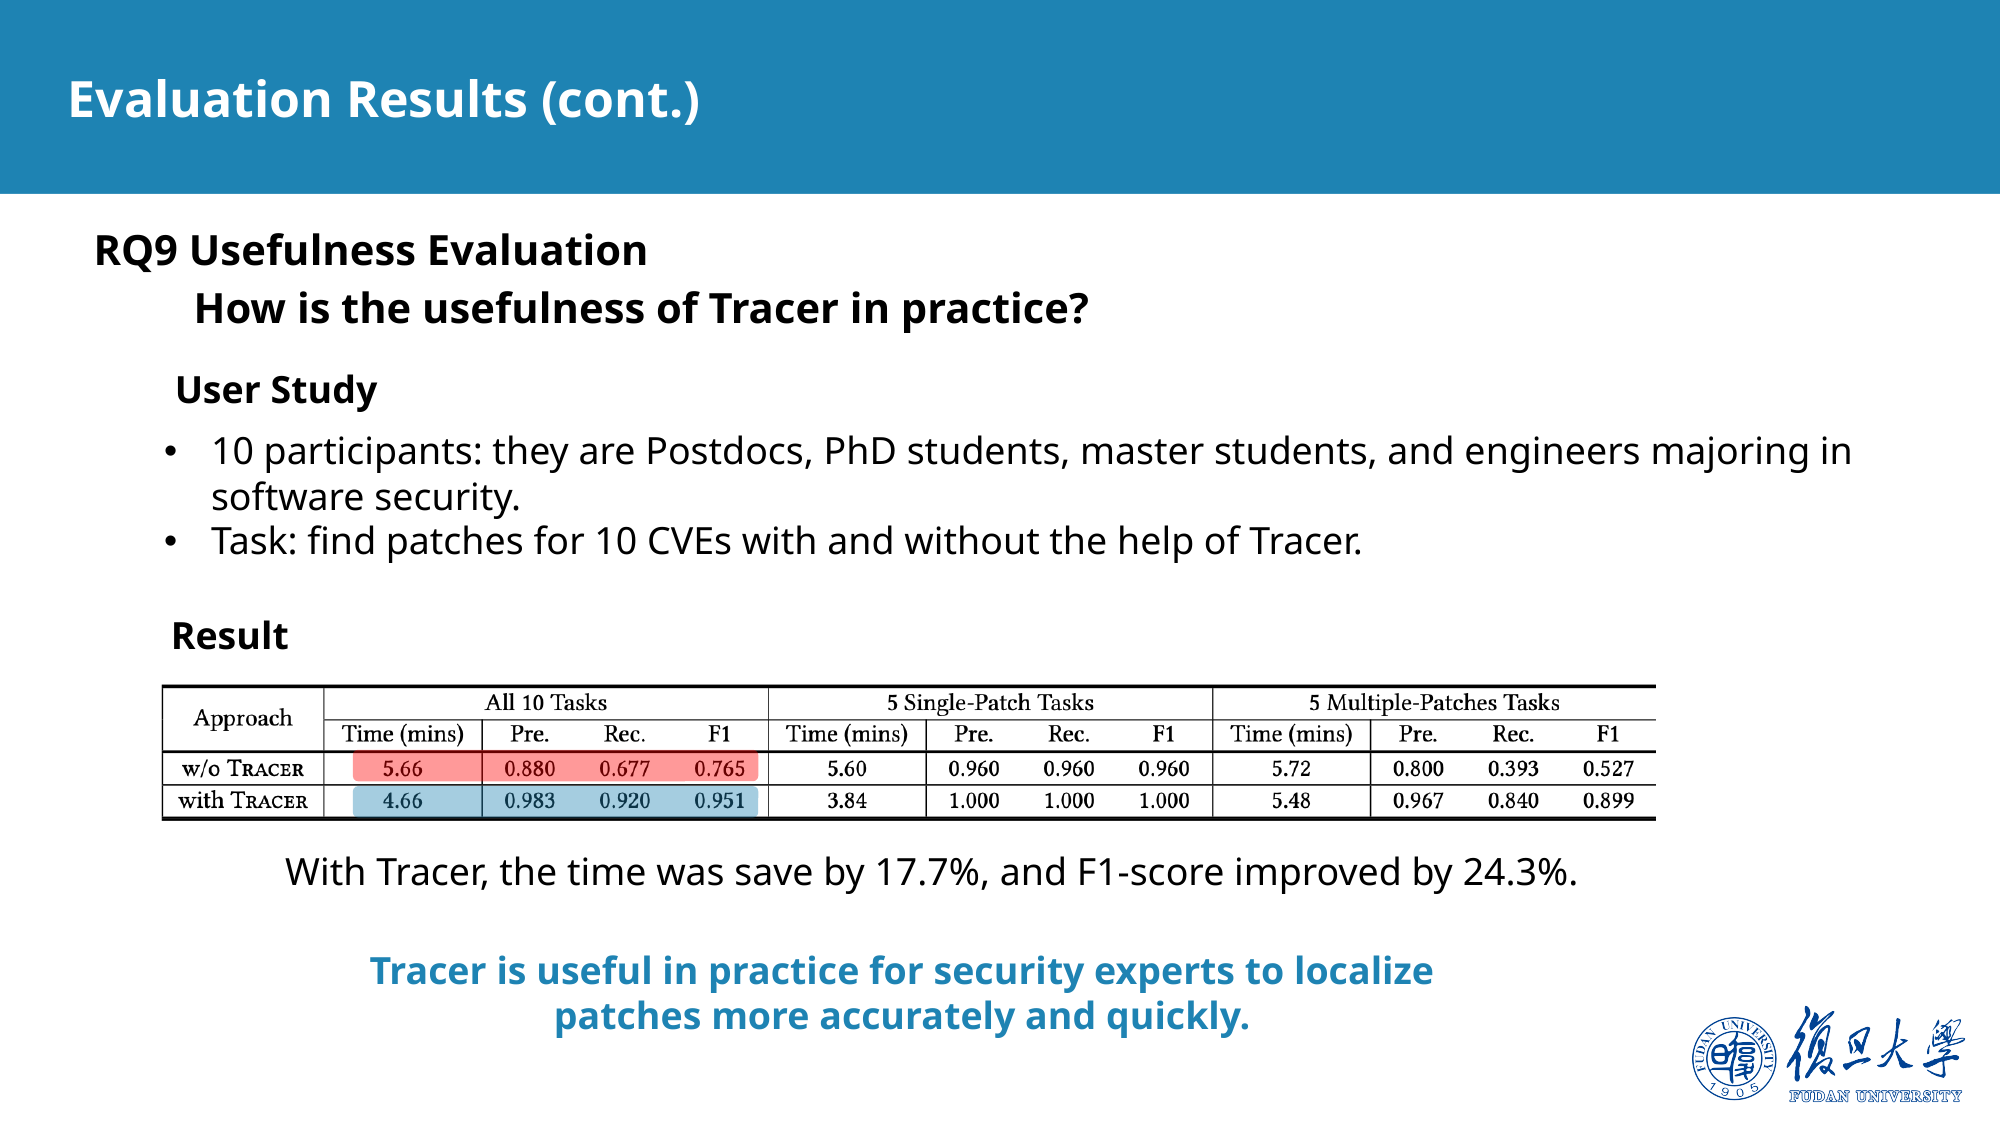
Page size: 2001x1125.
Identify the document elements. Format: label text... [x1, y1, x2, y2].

text_box How is the usefulness of Tracer in practice? [178, 274, 1918, 346]
list Evaluation Results (cont.) [52, 41, 1942, 162]
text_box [149, 677, 1656, 830]
picture [1667, 974, 1990, 1125]
text_box RQ9 Usefulness Evaluation [78, 216, 1361, 288]
text_box Tracer is useful in practice for security experts to localize patches more accurately and quickly. [290, 939, 1515, 1045]
text_box User Study [120, 360, 432, 422]
text_box Result [121, 607, 339, 668]
text_box With Tracer, the time was save by 17.7%, and F1-score improved by 24.3%. [218, 840, 1656, 901]
text_box 10 participants: they are Postdocs, PhD students, master students, and engineers majoring in software security. Task: find patches for 10 CVEs with and without the help of Tracer. [149, 420, 1880, 570]
